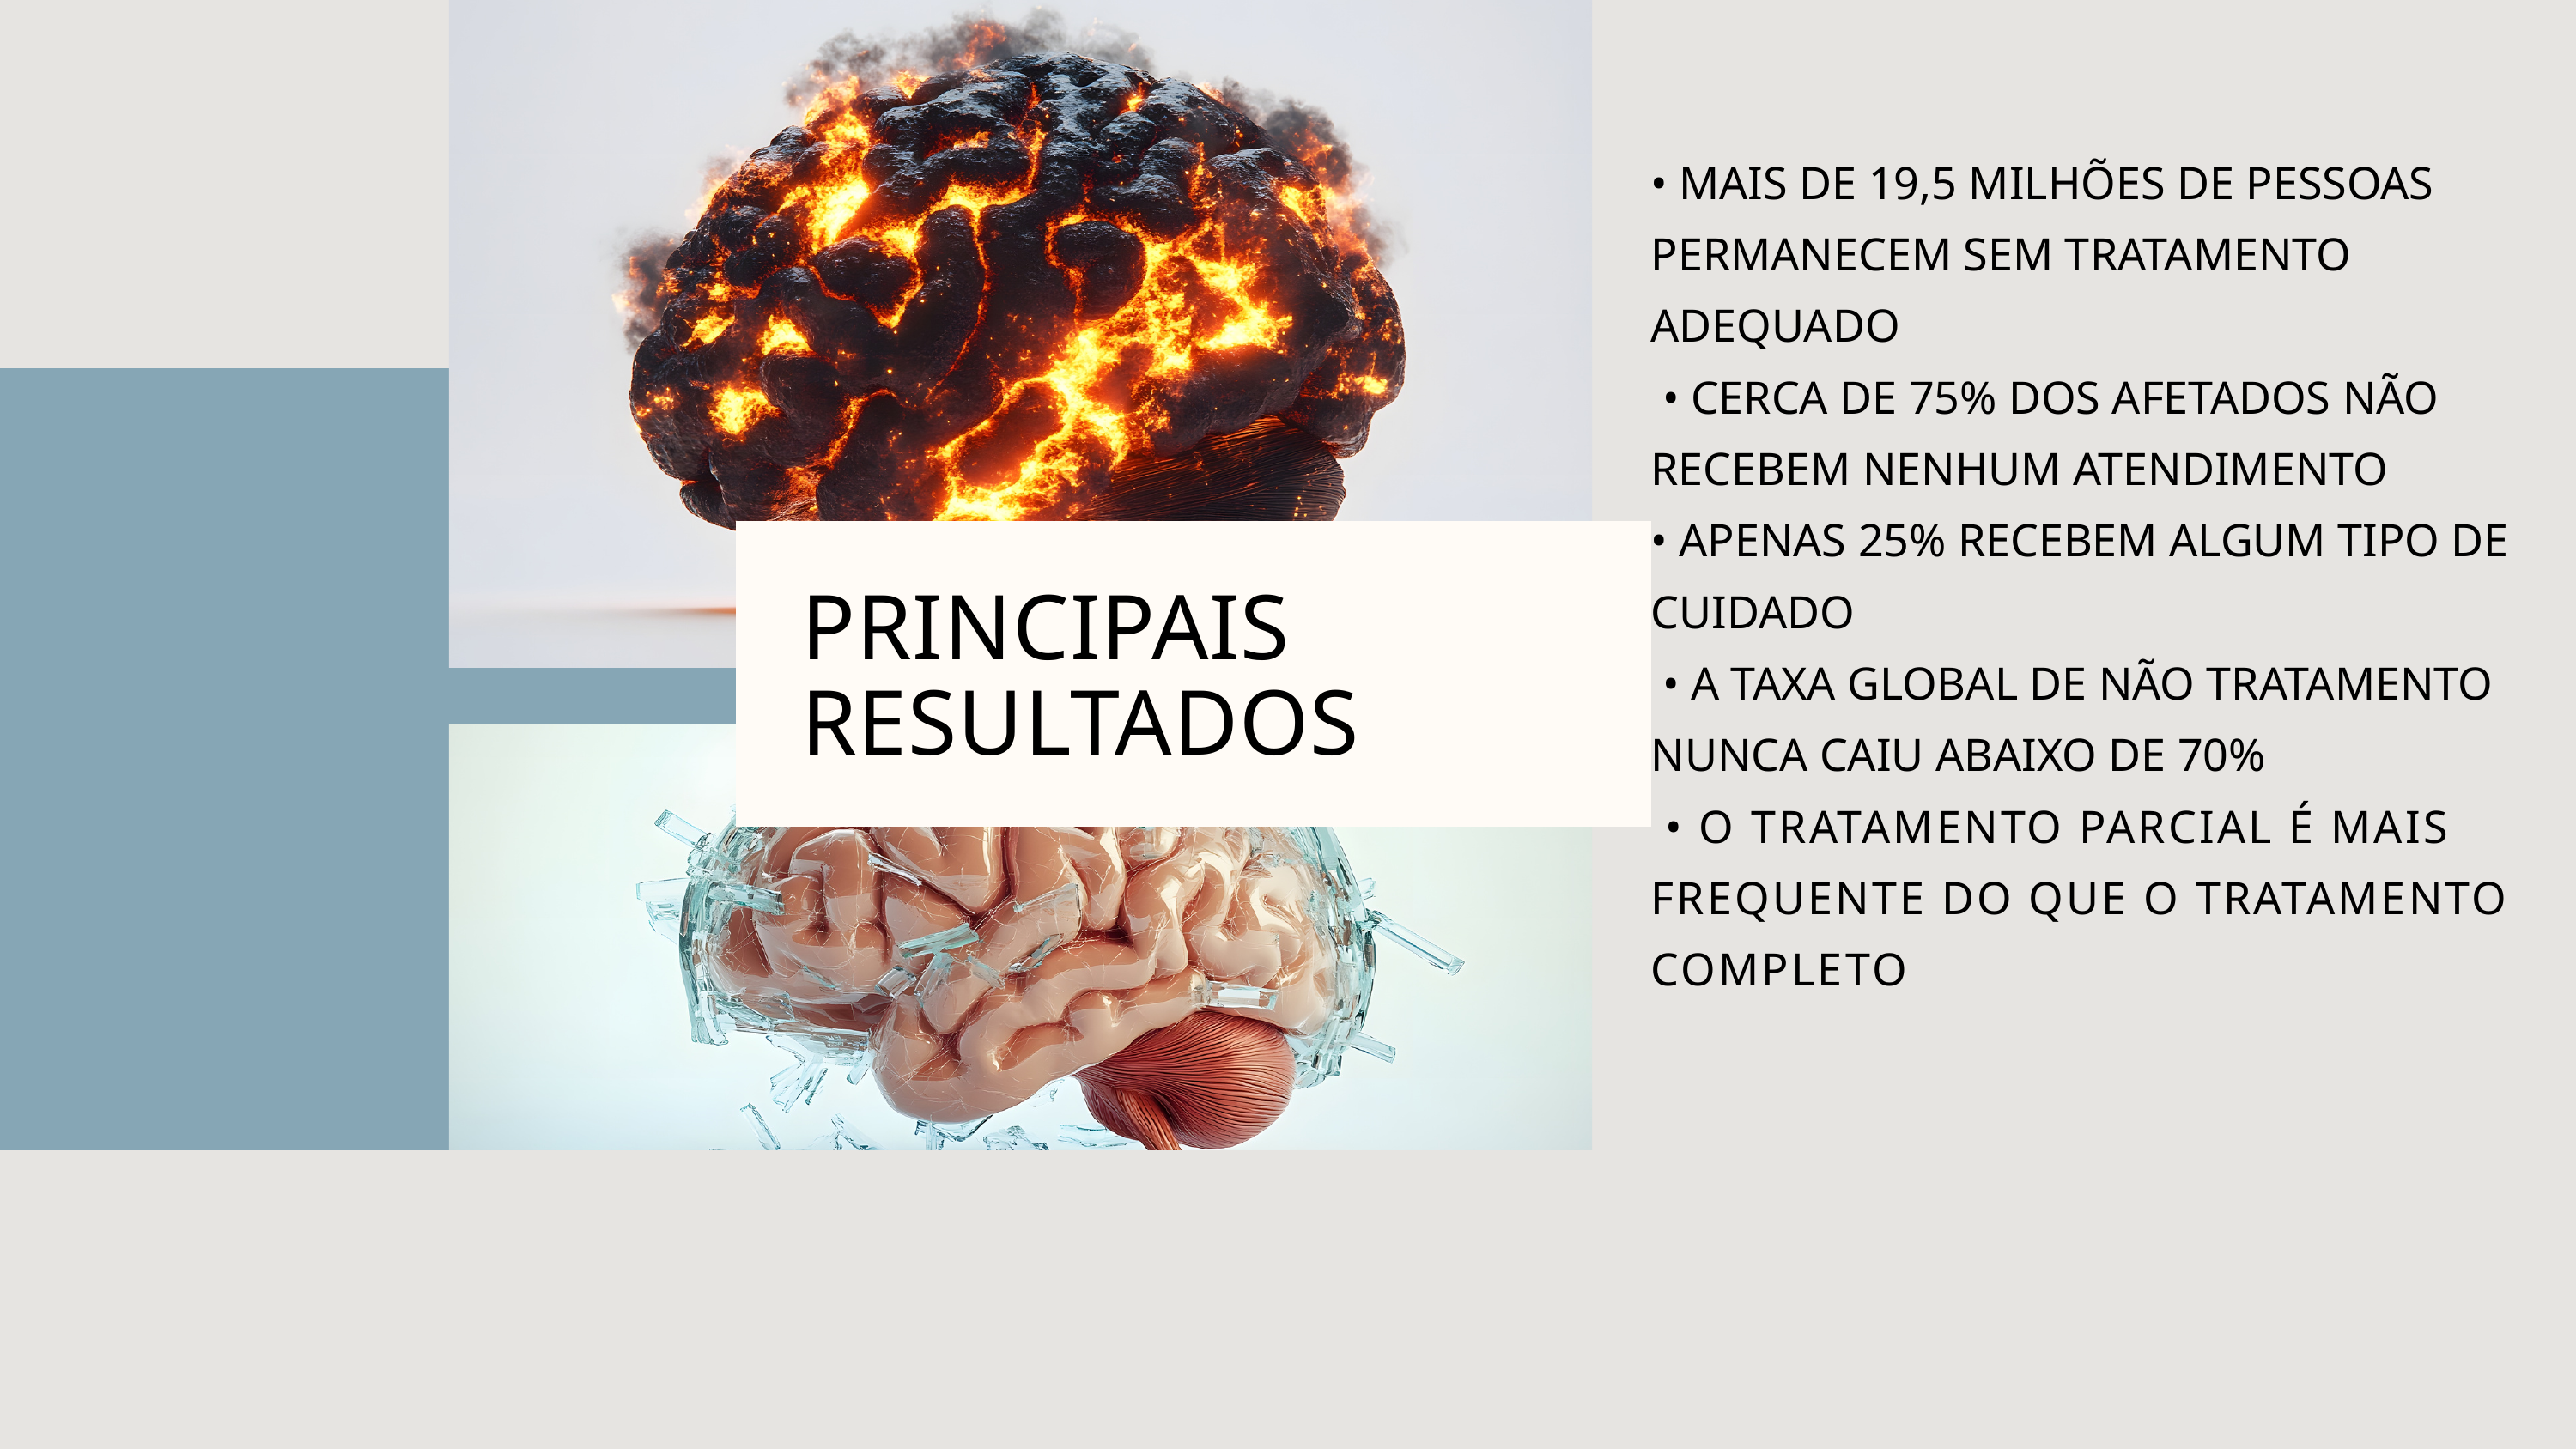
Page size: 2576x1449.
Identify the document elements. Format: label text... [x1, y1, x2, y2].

text_box • MAIS DE 19,5 MILHÕES DE PESSOAS PERMANECEM SEM TRATAMENTO ADEQUADO • CERCA DE 75% DOS AFETADOS NÃO RECEBEM NENHUM ATENDIMENTO • APENAS 25% RECEBEM ALGUM TIPO DE CUIDADO • A TAXA GLOBAL DE NÃO TRATAMENTO NUNCA CAIU ABAIXO DE 70% • O TRATAMENTO PARCIAL É MAIS FREQUENTE DO QUE O TRATAMENTO COMPLETO [1650, 136, 2576, 996]
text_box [448, 0, 1593, 669]
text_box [0, 367, 731, 1151]
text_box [736, 521, 1651, 827]
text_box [448, 724, 1593, 1151]
